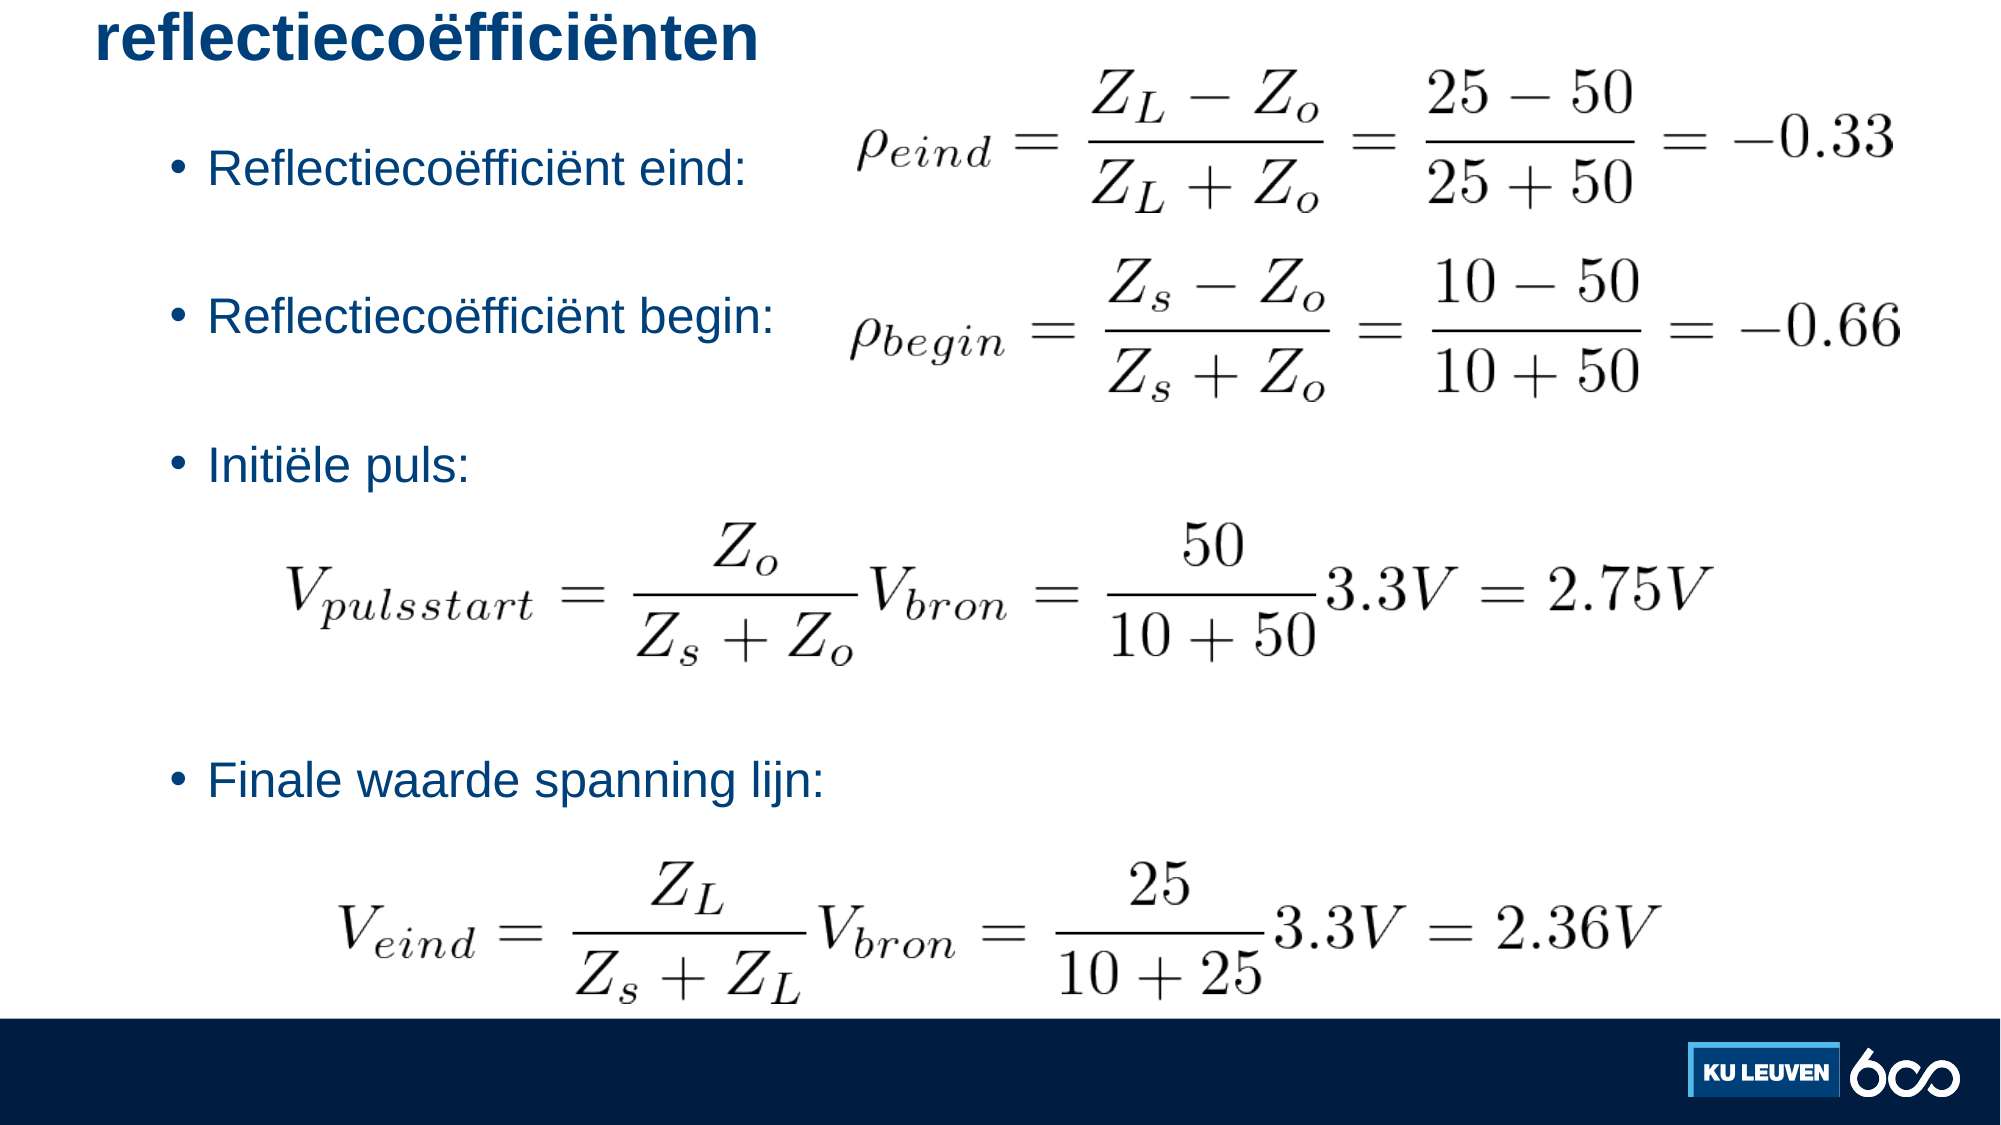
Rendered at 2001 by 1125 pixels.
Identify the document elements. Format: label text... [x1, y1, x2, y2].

picture [1688, 1042, 1960, 1097]
picture [850, 257, 1900, 402]
picture [856, 68, 1893, 213]
list Reflectiecoëfficiënt eind: Reflectiecoëfficiënt begin: Initiële puls: Finale waarde spanning lijn: [94, 142, 1900, 809]
title reflectiecoëfficiënten [94, 2, 1906, 110]
picture [286, 521, 1714, 666]
picture [338, 860, 1662, 1004]
